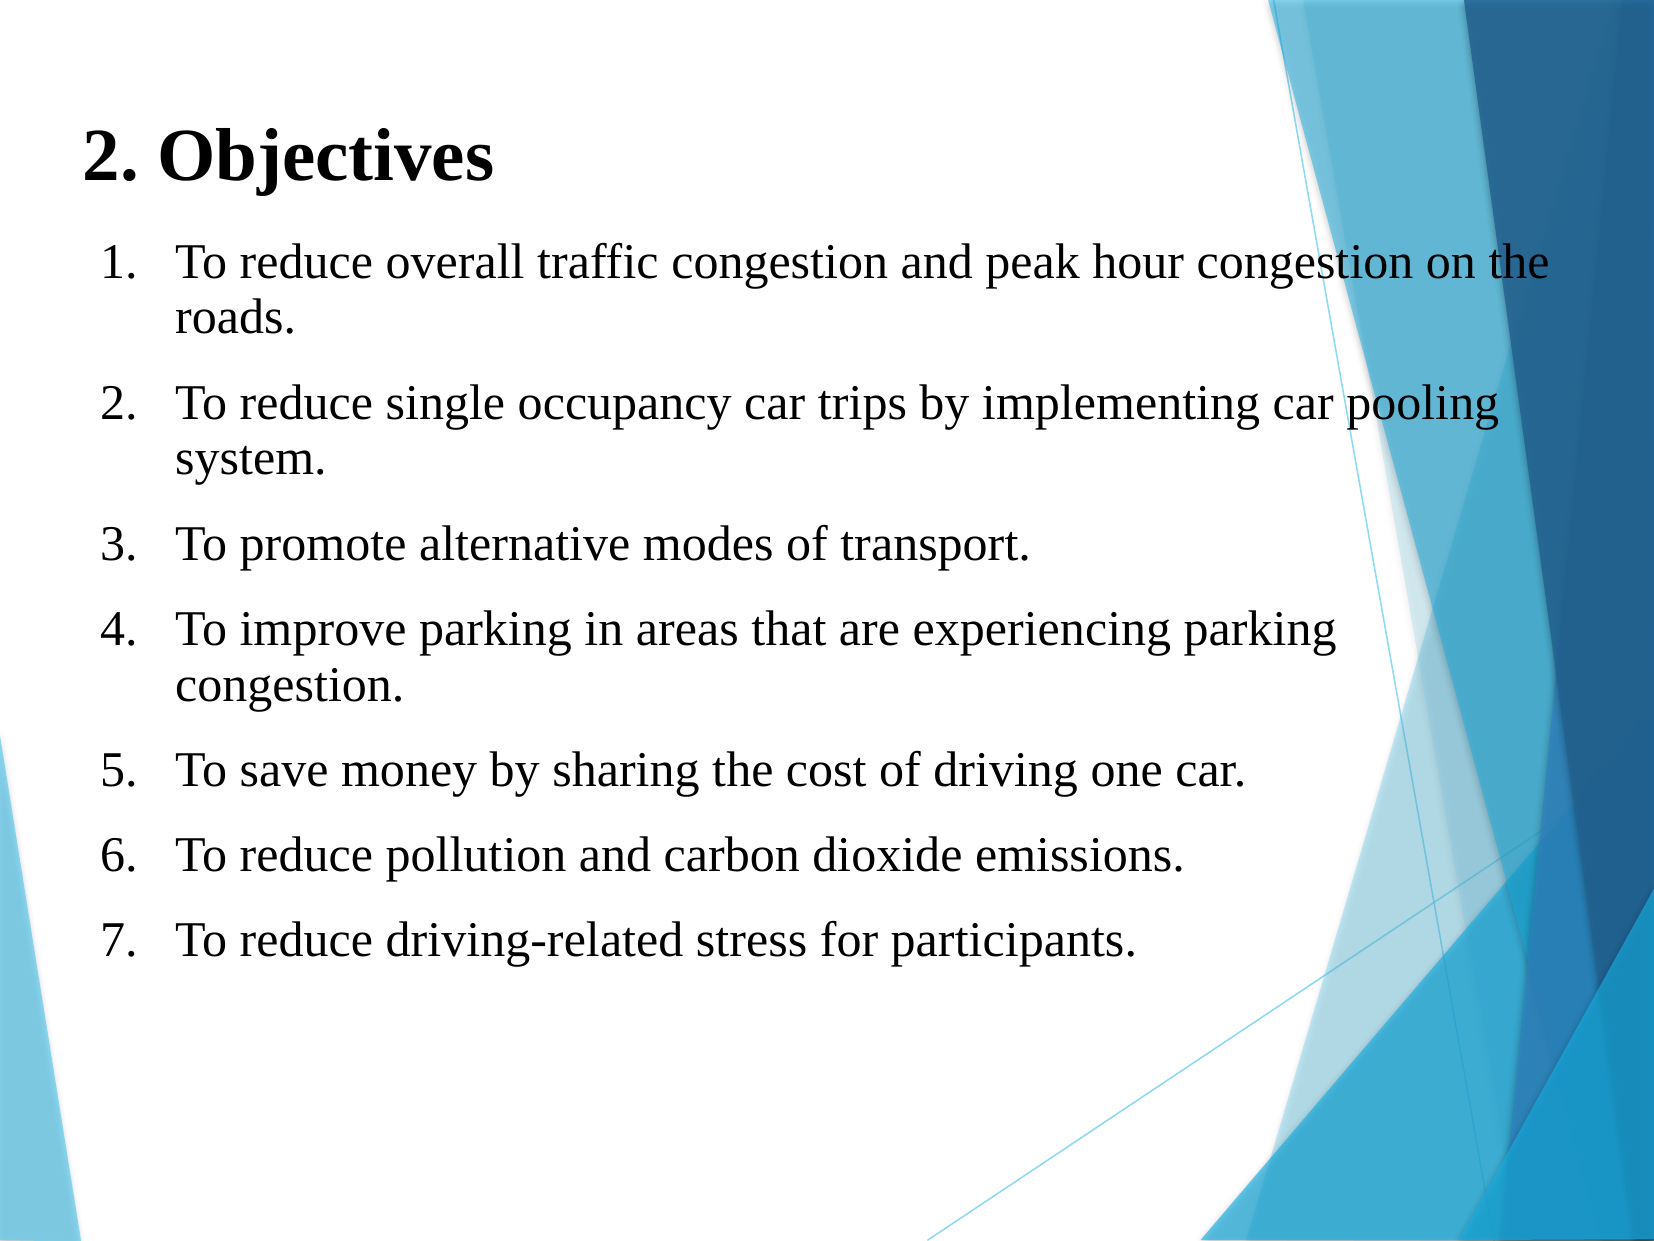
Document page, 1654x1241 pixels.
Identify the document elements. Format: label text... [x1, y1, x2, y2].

text_box 2. Objectives [82, 49, 1571, 230]
text_box To reduce overall traffic congestion and peak hour congestion on the roads. To reduce single occupancy car trips by implementing car pooling system. To promote alternative modes of transport. To improve parking in areas that are experiencing parking congestion. To save money by sharing the cost of driving one car. To reduce pollution and carbon dioxide emissions. To reduce driving-related stress for participants. [82, 230, 1571, 1240]
